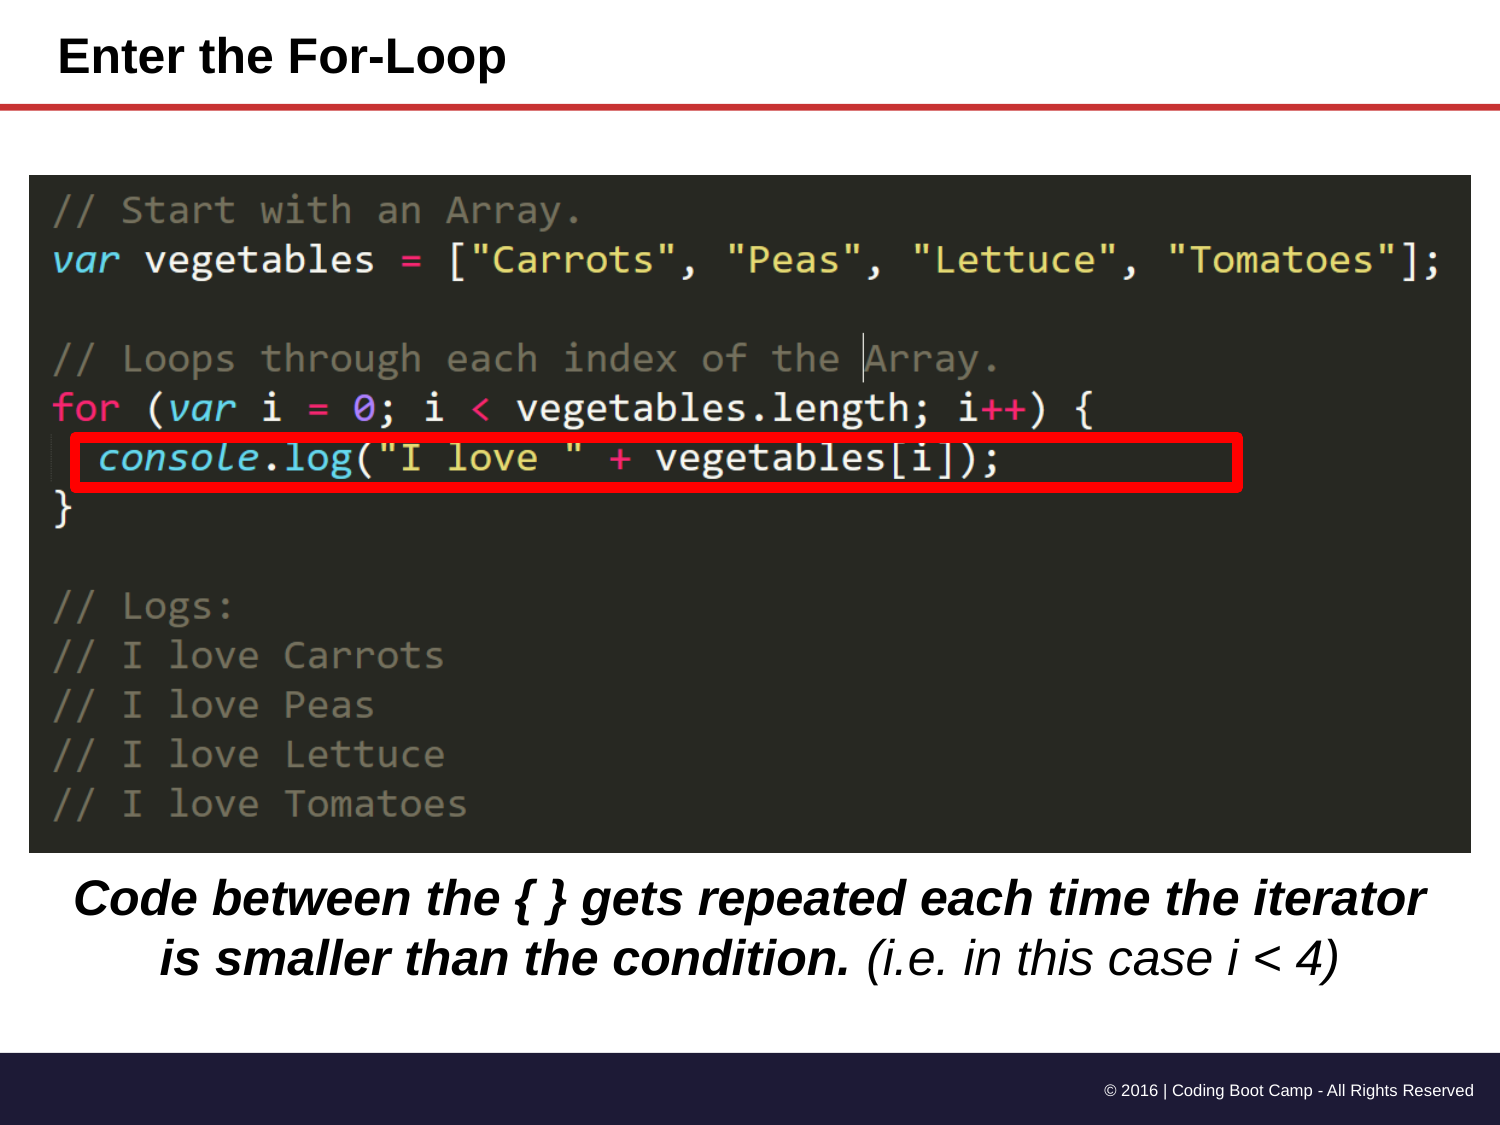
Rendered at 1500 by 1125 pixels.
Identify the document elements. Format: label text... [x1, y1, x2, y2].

picture [29, 175, 1471, 854]
text_box Enter the For-Loop [49, 16, 1188, 91]
text_box Code between the { } gets repeated each time the iterator is smaller than the condition. (i.e. in this case i < 4) [50, 857, 1450, 993]
